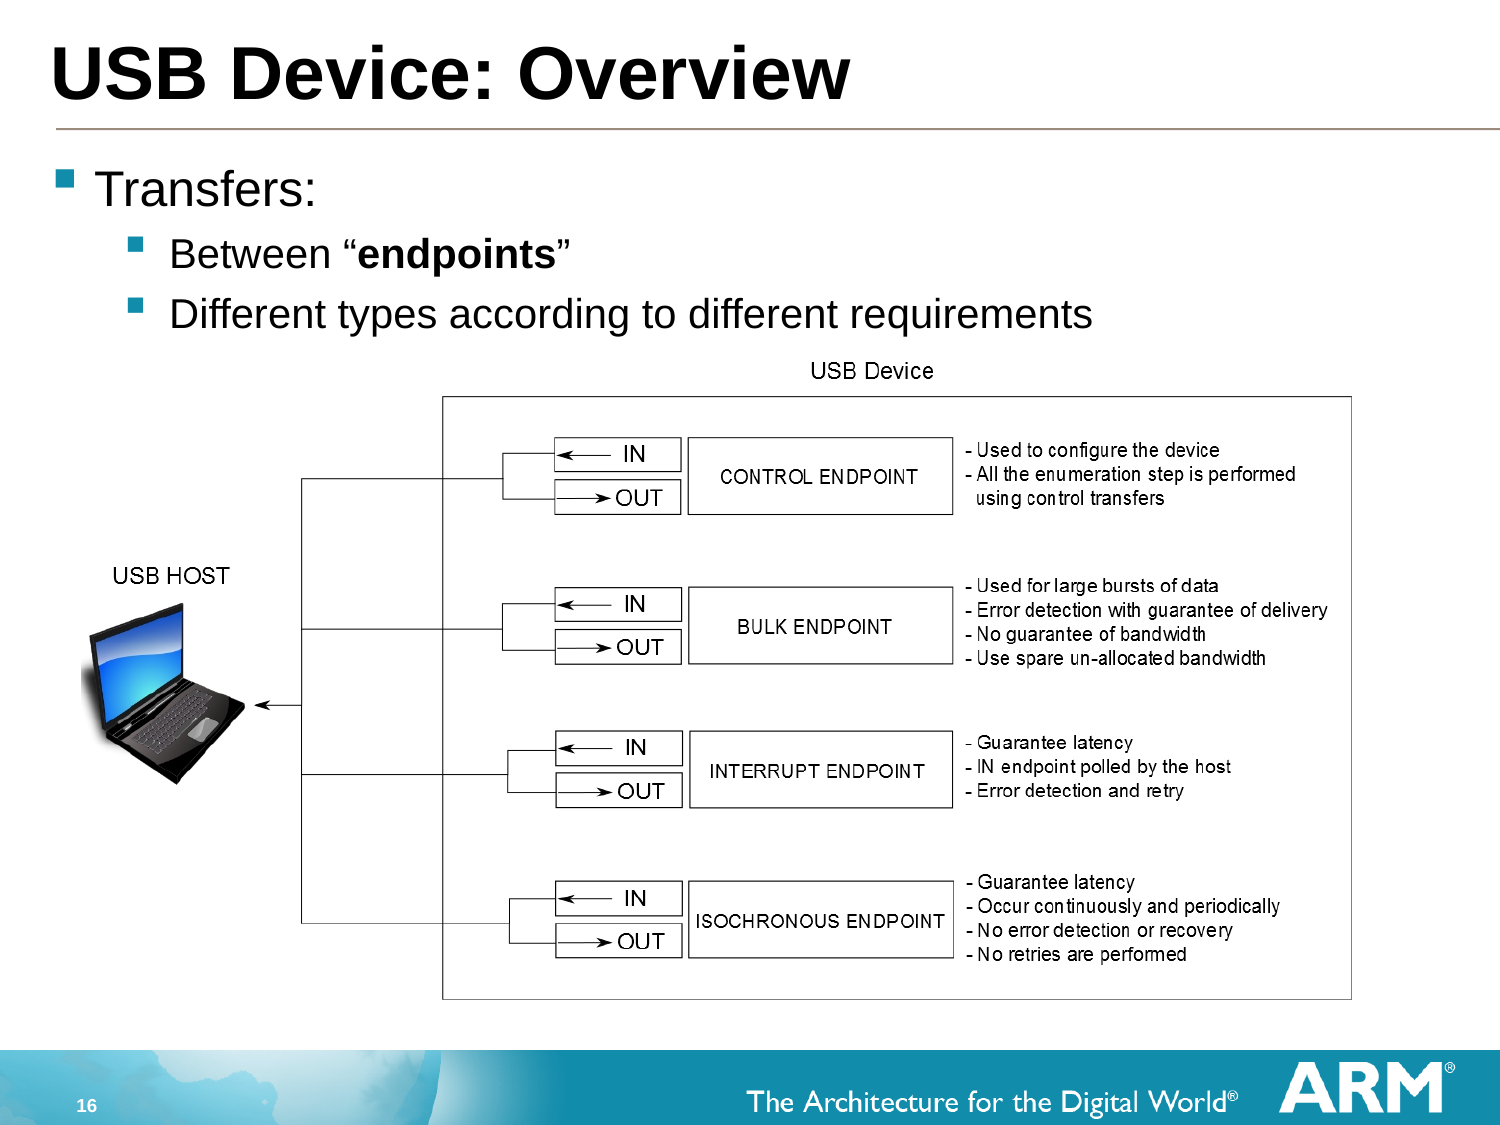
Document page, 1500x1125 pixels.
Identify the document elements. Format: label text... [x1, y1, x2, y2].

picture [0, 361, 1500, 1125]
list Transfers: Between “endpoints” Different types according to different requirements [35, 148, 1476, 361]
title USB Device: Overview [35, 1, 1476, 139]
